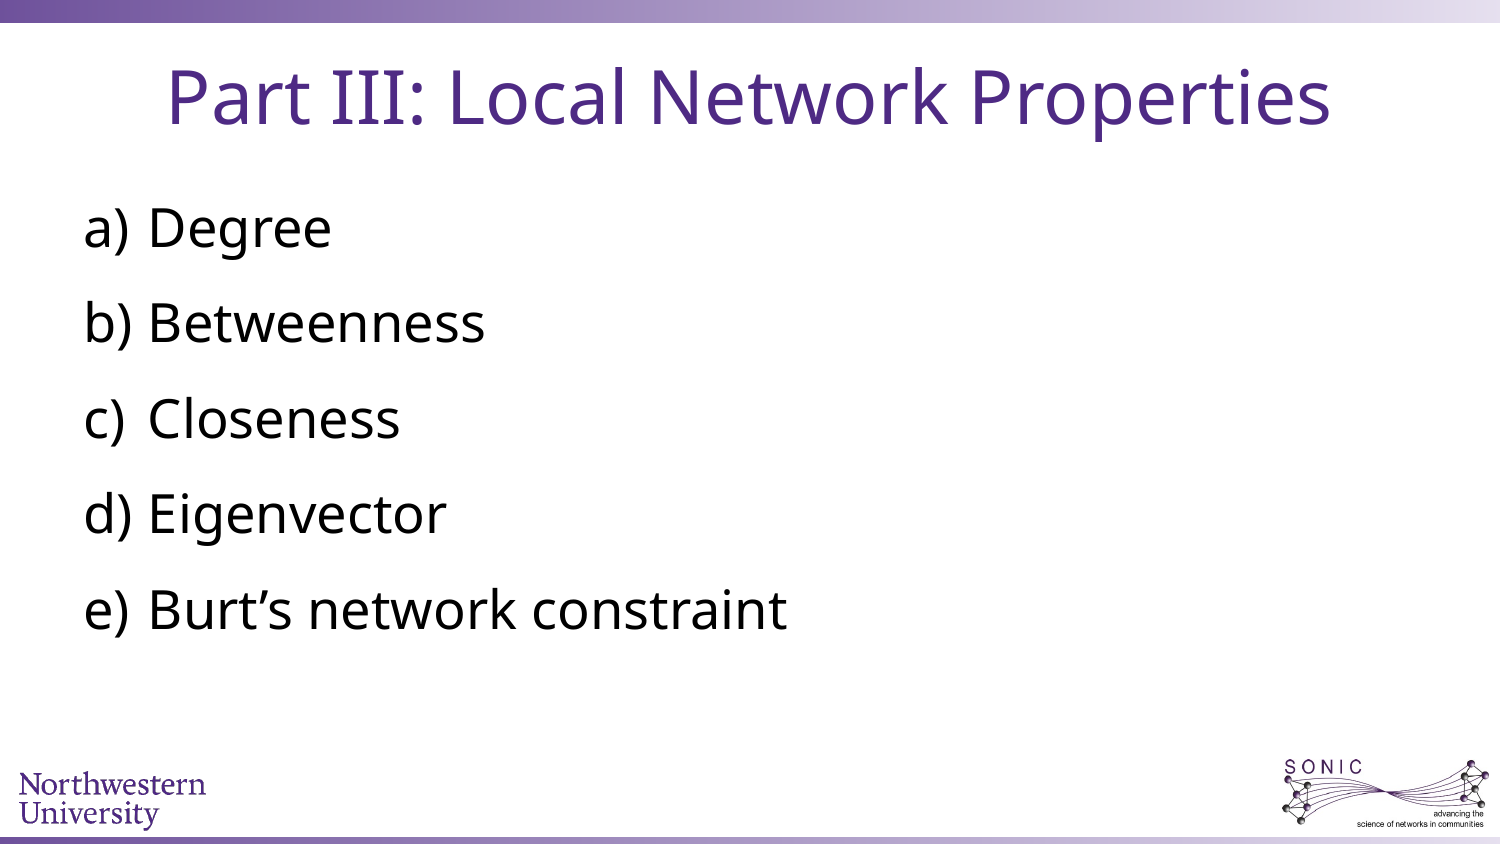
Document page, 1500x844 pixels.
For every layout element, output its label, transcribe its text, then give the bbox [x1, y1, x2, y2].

list Degree Betweenness Closeness Eigenvector Burt’s network constraint [57, 168, 1257, 696]
picture [1282, 759, 1489, 827]
title Part III: Local Network Properties [0, 49, 1500, 151]
picture [19, 771, 206, 831]
